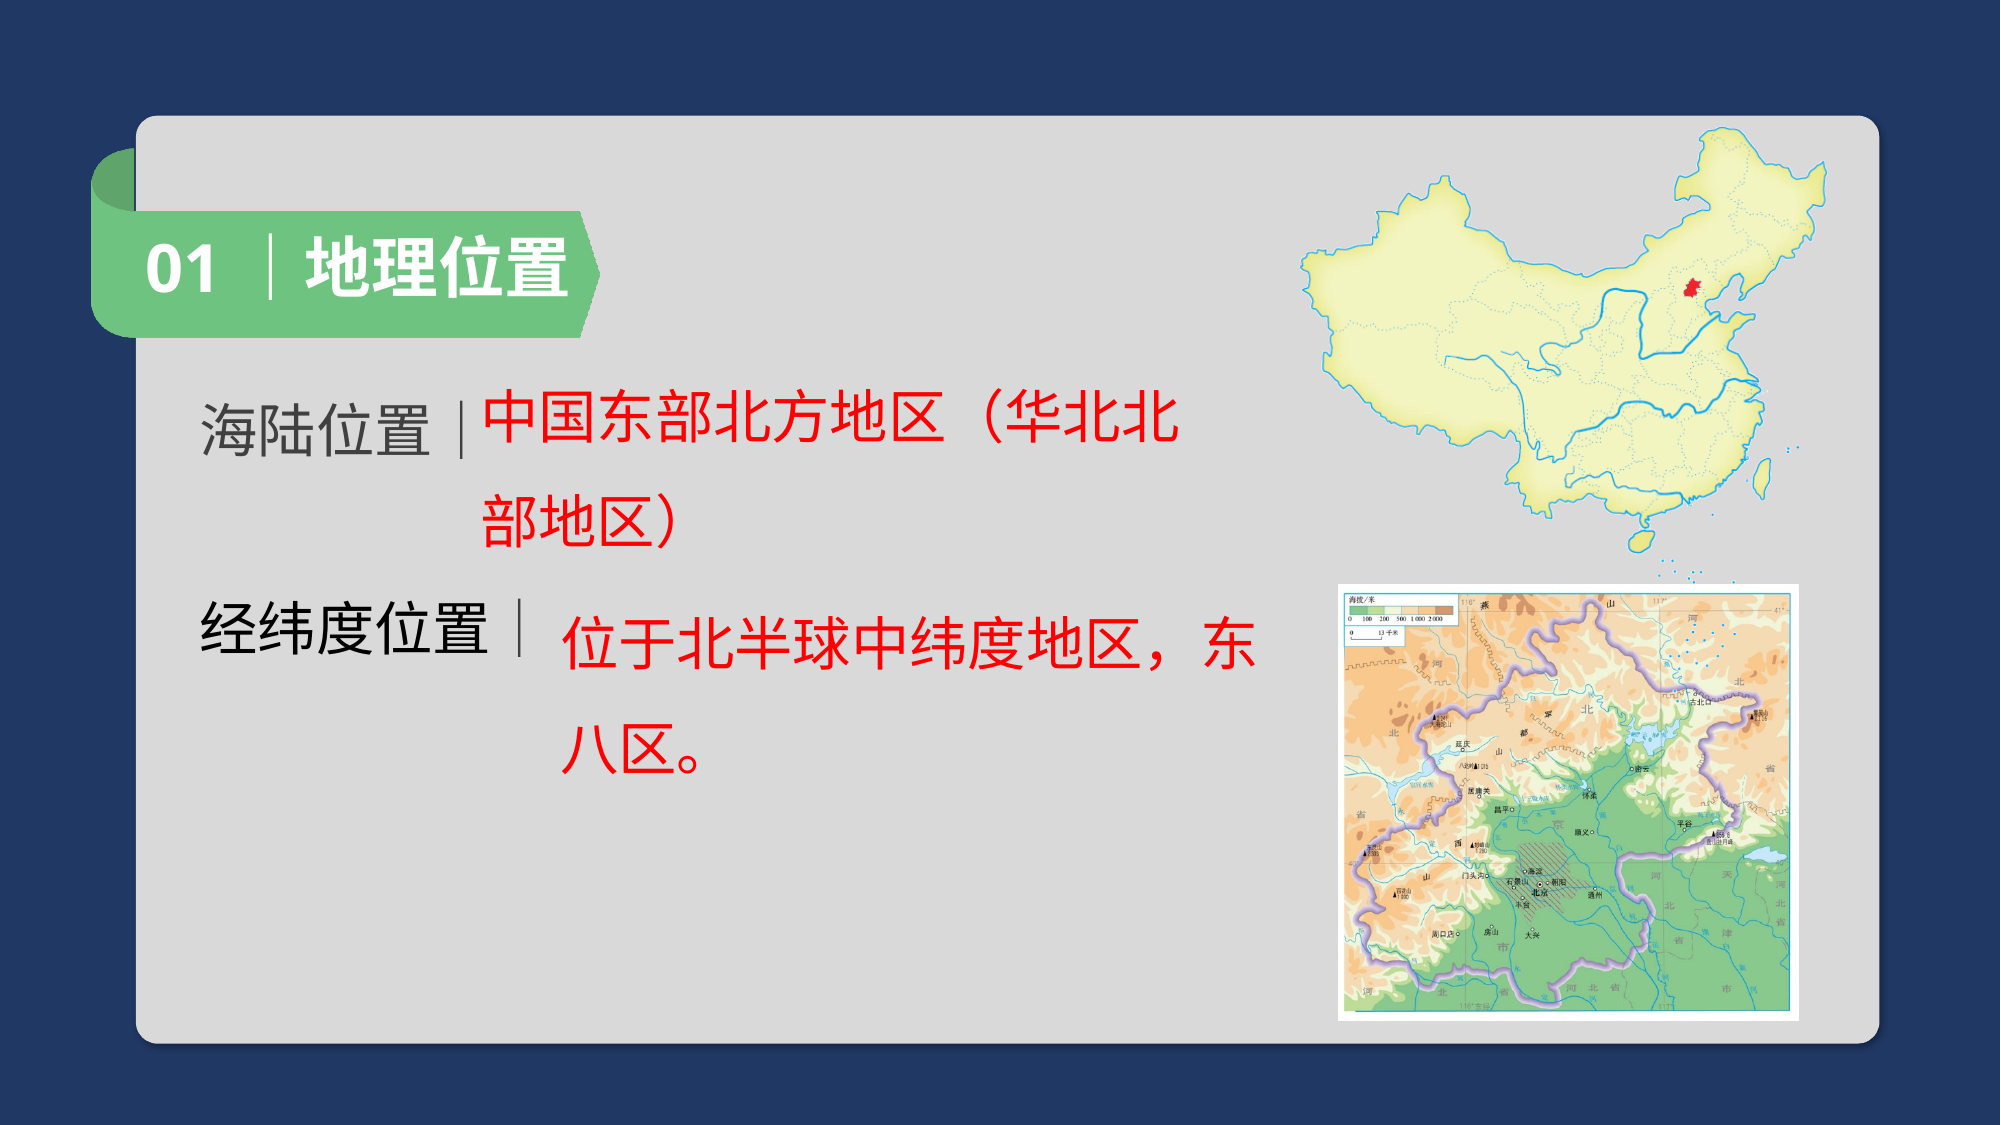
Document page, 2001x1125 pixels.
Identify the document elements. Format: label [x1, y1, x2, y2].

picture [1285, 115, 1852, 1021]
text_box [91, 115, 1880, 1044]
